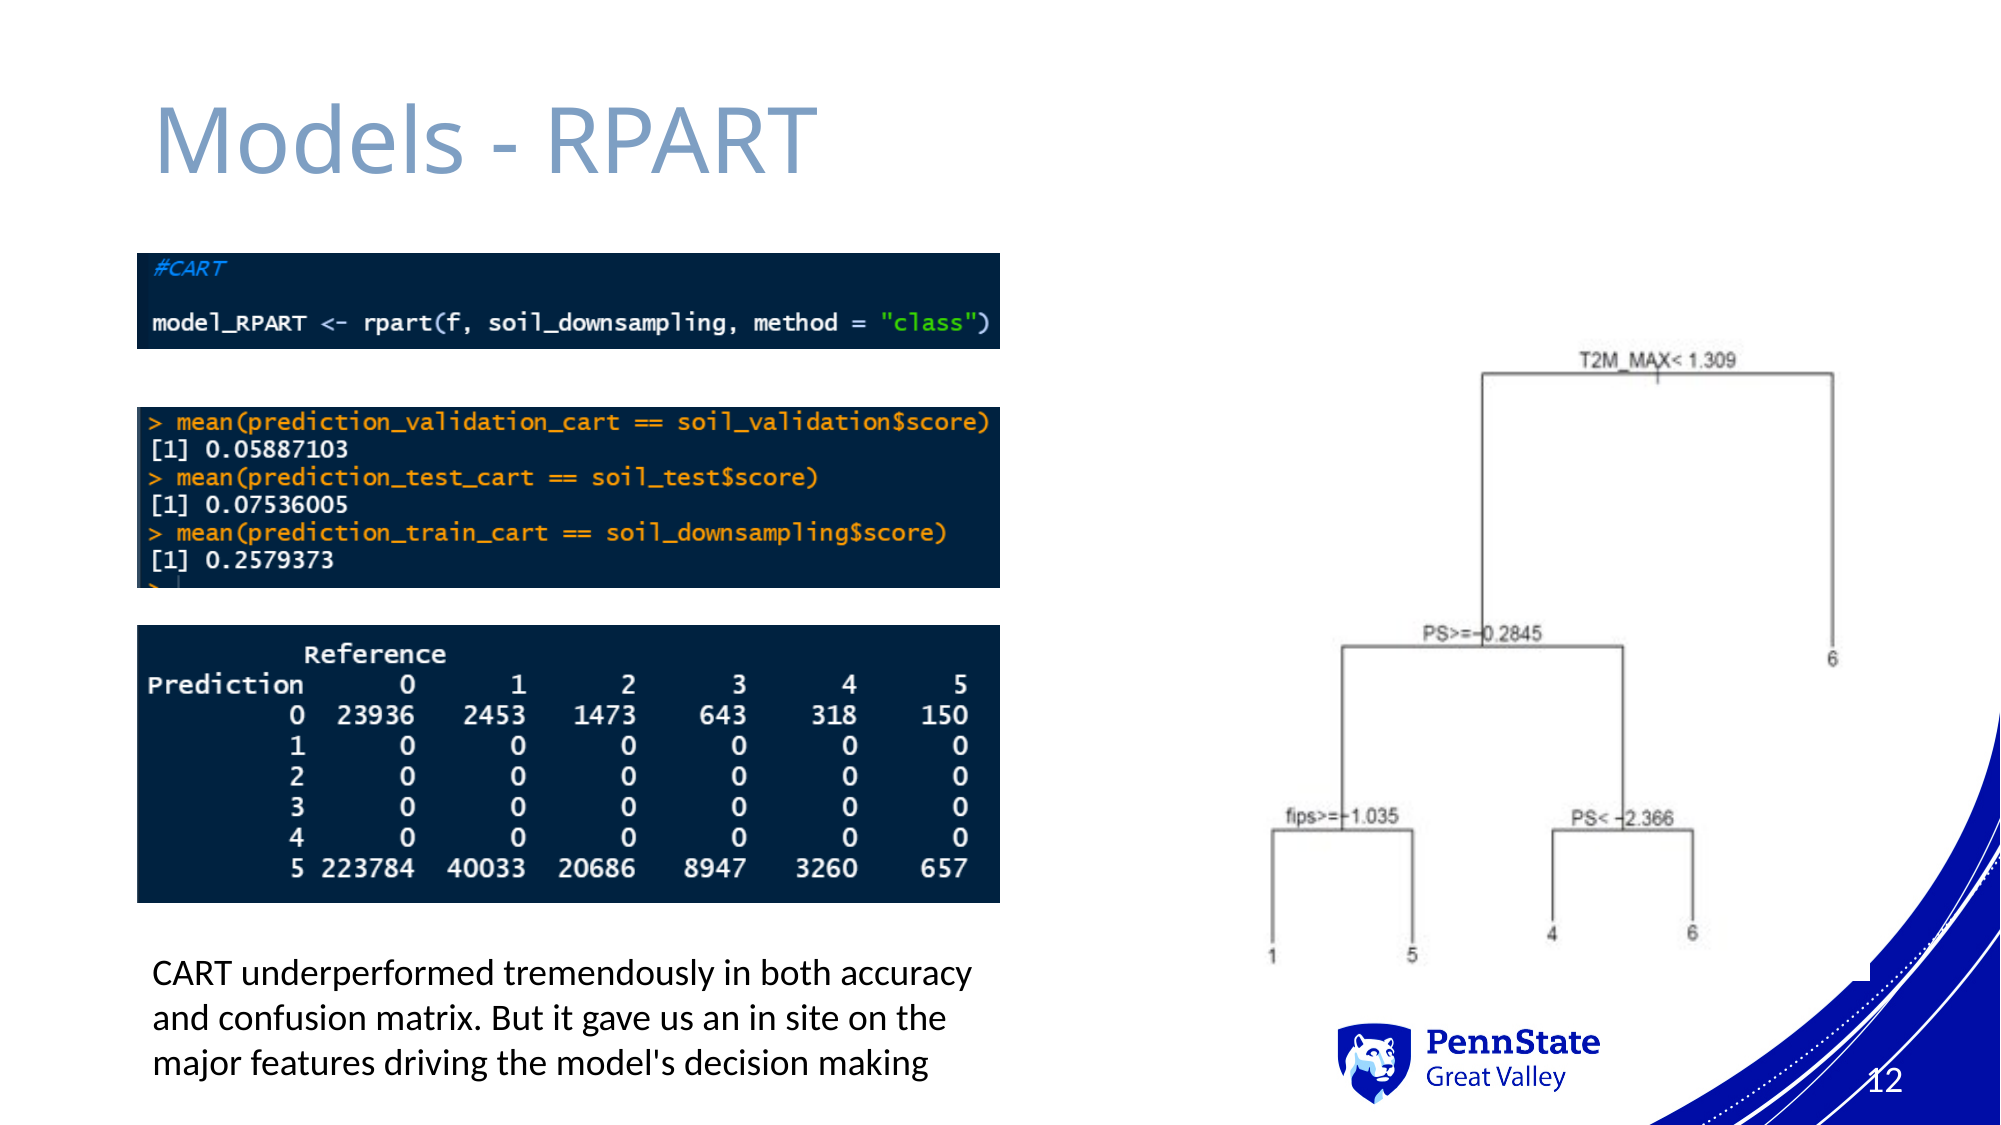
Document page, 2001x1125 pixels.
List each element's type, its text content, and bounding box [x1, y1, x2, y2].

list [1231, 323, 1870, 981]
text_box CART underperformed tremendously in both accuracy and confusion matrix. But it gave us an in site on the major features driving the model's decision making [137, 940, 1039, 1091]
title Models - RPART [137, 59, 1863, 229]
picture [0, 0, 2000, 1125]
